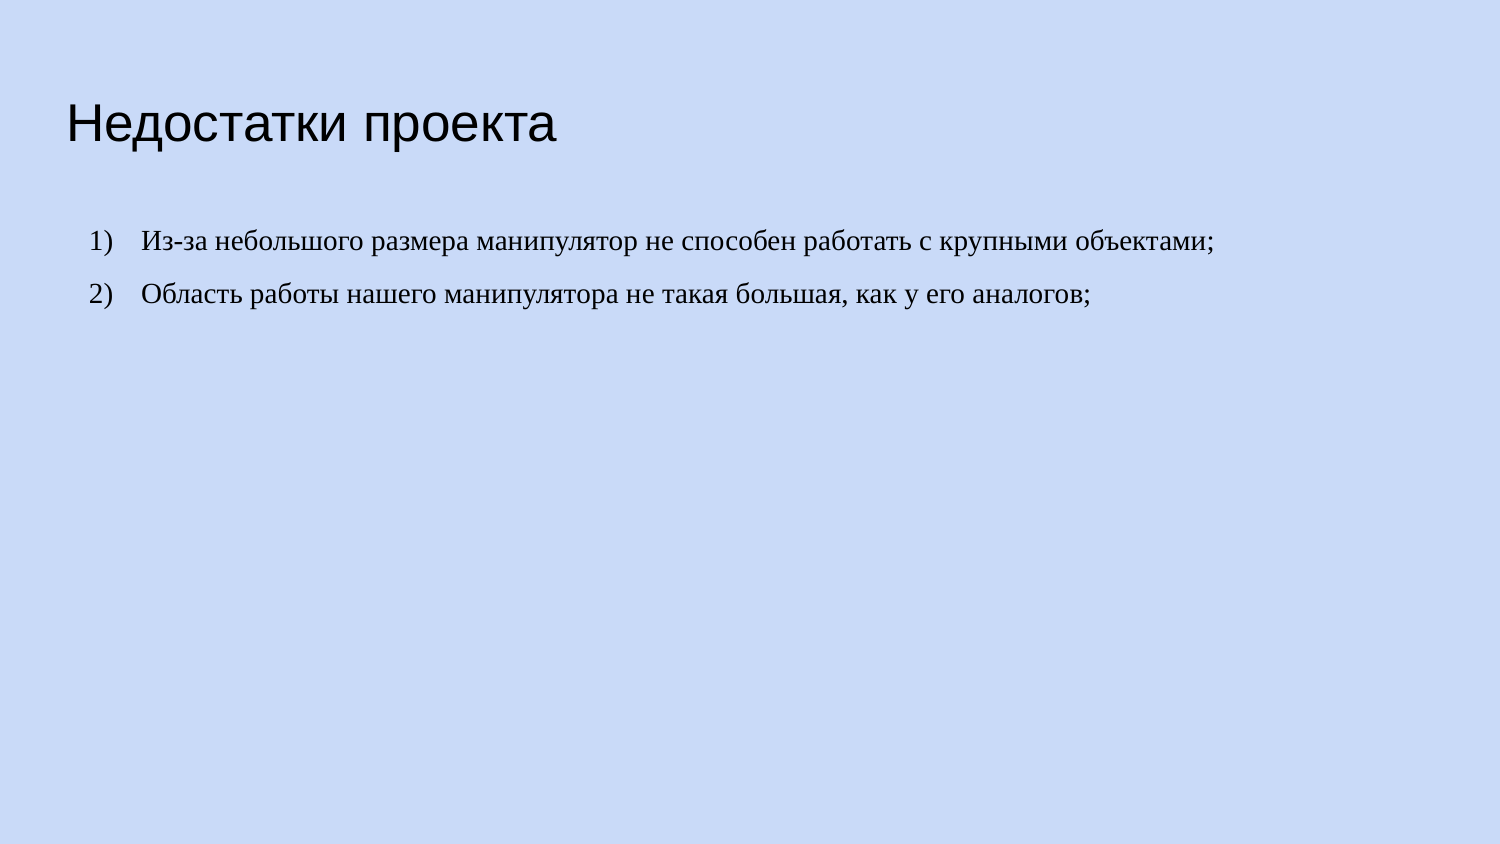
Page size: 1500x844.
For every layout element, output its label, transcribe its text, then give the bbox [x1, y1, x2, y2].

title Недостатки проекта [51, 72, 1449, 167]
list Из-за небольшого размера манипулятор не способен работать с крупными объектами; Область работы нашего манипулятора не такая большая, как у его аналогов; [51, 189, 1449, 750]
